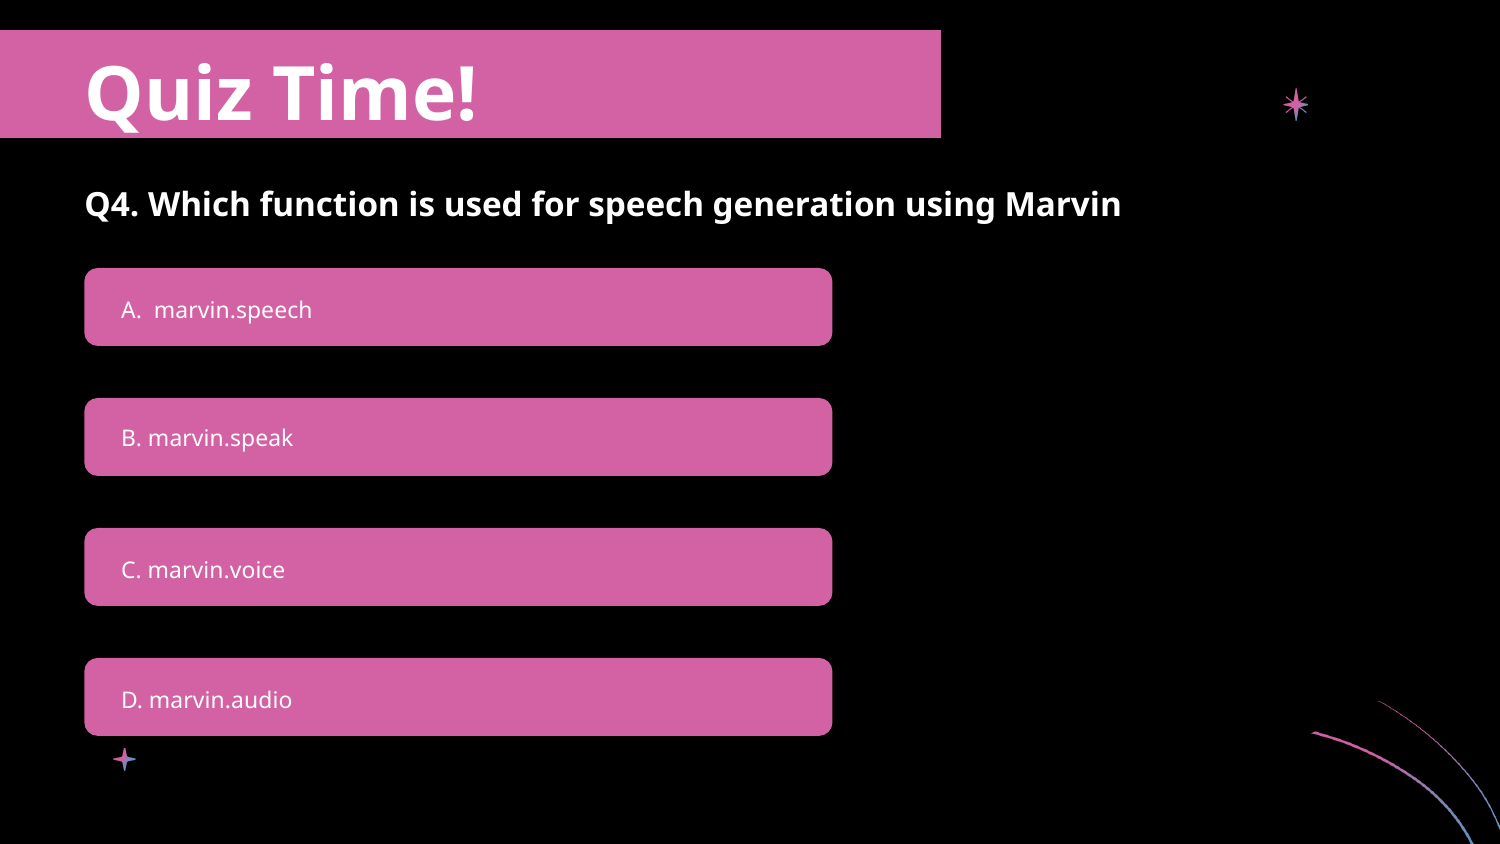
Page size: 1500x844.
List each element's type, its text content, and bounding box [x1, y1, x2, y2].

text_box [84, 267, 819, 346]
text_box C. marvin.voice [121, 528, 833, 606]
text_box [0, 20, 942, 139]
text_box [84, 527, 820, 606]
text_box [1246, 676, 1500, 844]
text_box Quiz Time! [84, 29, 904, 139]
text_box D. marvin.audio [121, 658, 833, 736]
text_box [84, 397, 826, 476]
text_box Q4. Which function is used for speech generation using Marvin [84, 177, 1426, 224]
text_box [84, 657, 820, 736]
text_box [1283, 88, 1309, 121]
text_box B. marvin.speak [121, 396, 833, 474]
text_box [113, 748, 136, 771]
text_box A. marvin.speech [121, 268, 833, 346]
